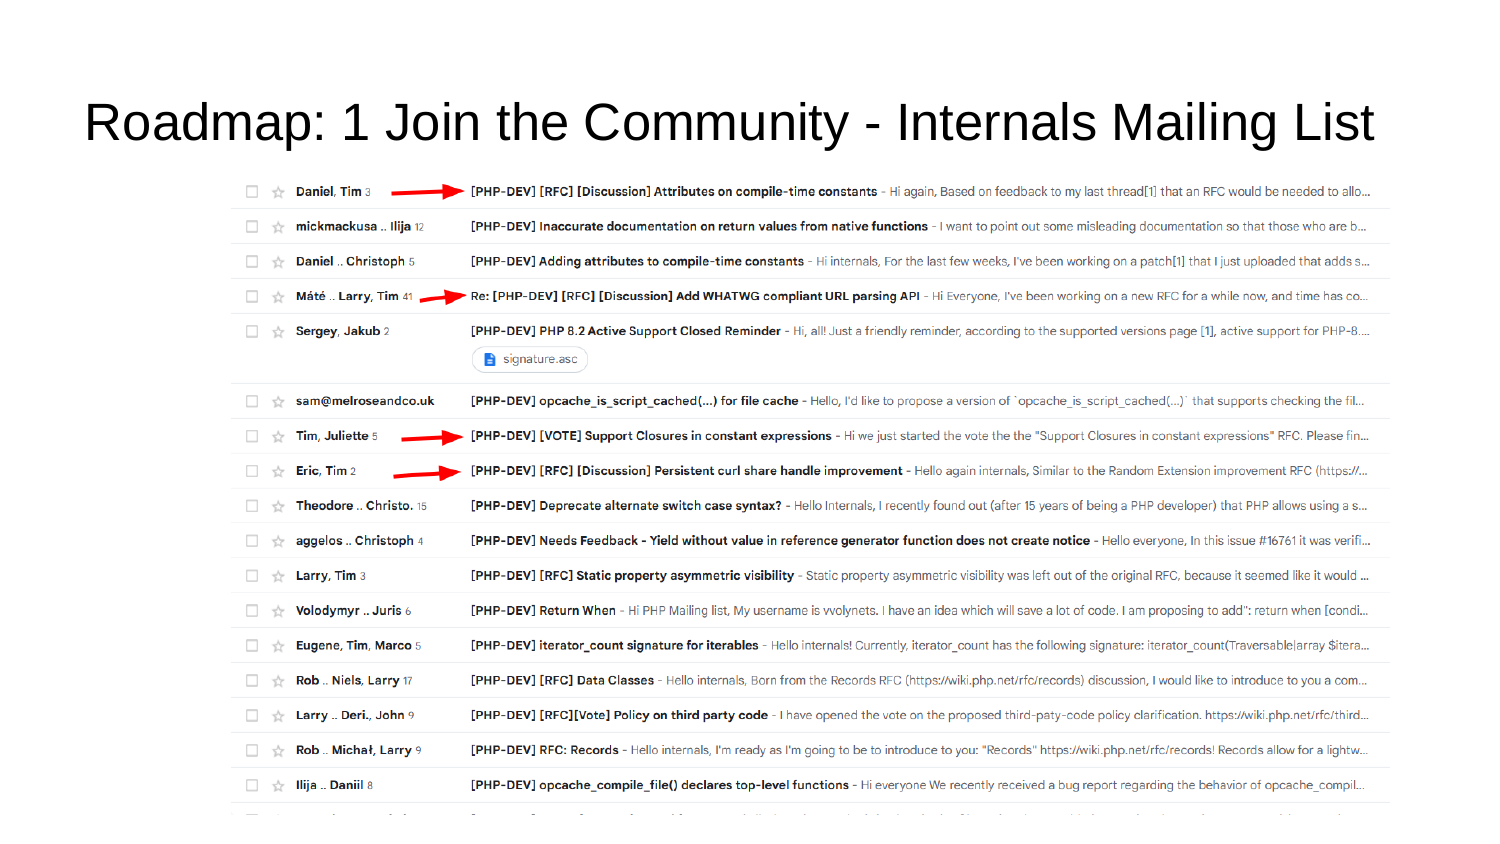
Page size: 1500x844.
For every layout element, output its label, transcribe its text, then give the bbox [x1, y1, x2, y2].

title Roadmap: 1 Join the Community - Internals Mailing List [69, 72, 1468, 167]
picture [231, 177, 1390, 815]
